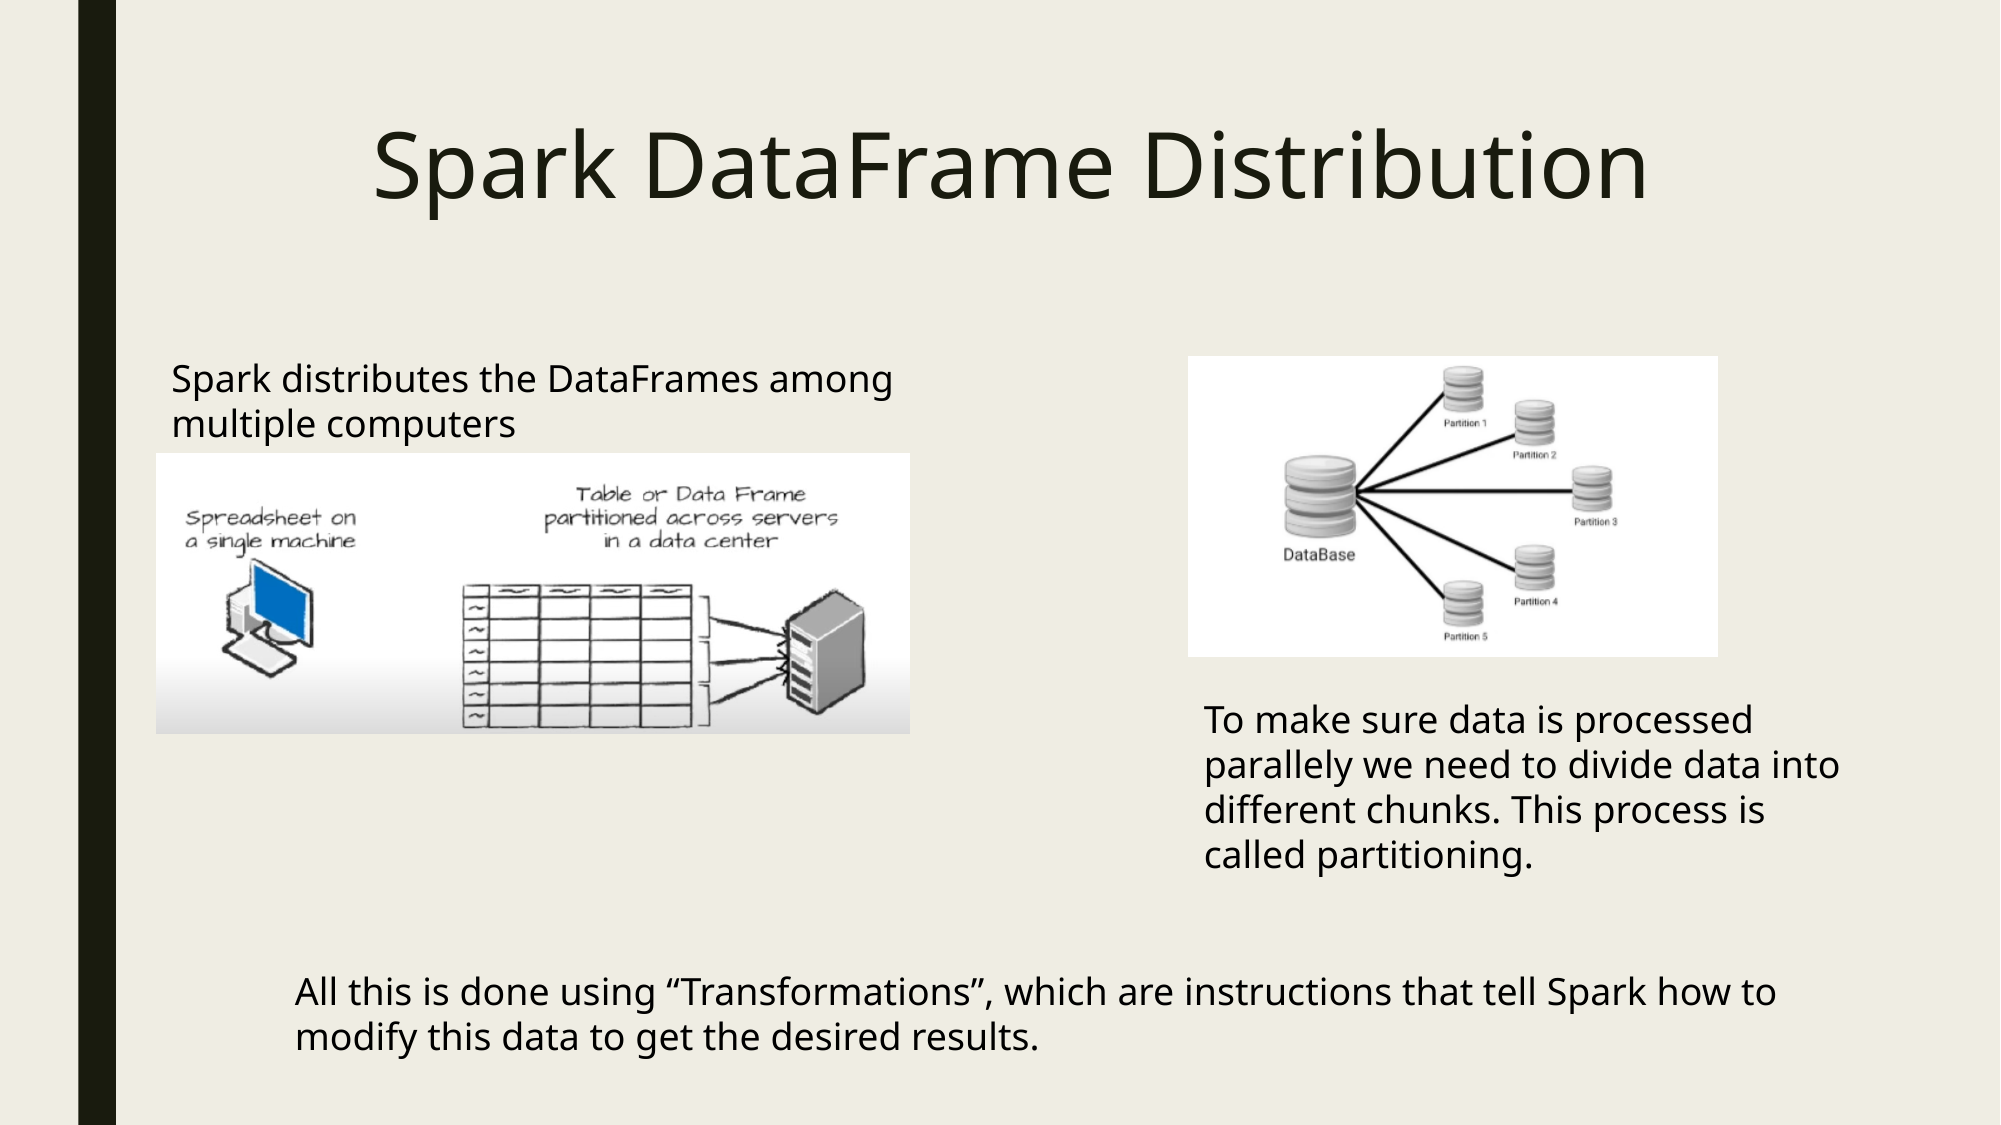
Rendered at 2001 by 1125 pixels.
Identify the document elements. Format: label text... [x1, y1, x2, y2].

title Spark DataFrame Distribution [225, 112, 1800, 357]
picture [1188, 356, 1718, 657]
text_box Spark distributes the DataFrames among multiple computers [156, 347, 1046, 452]
text_box To make sure data is processed parallely we need to divide data into different chunks. This process is called partitioning. [1188, 688, 1858, 884]
text_box All this is done using “Transformations”, which are instructions that tell Spark how to modify this data to get the desired results. [280, 960, 1875, 1066]
picture [156, 453, 910, 734]
